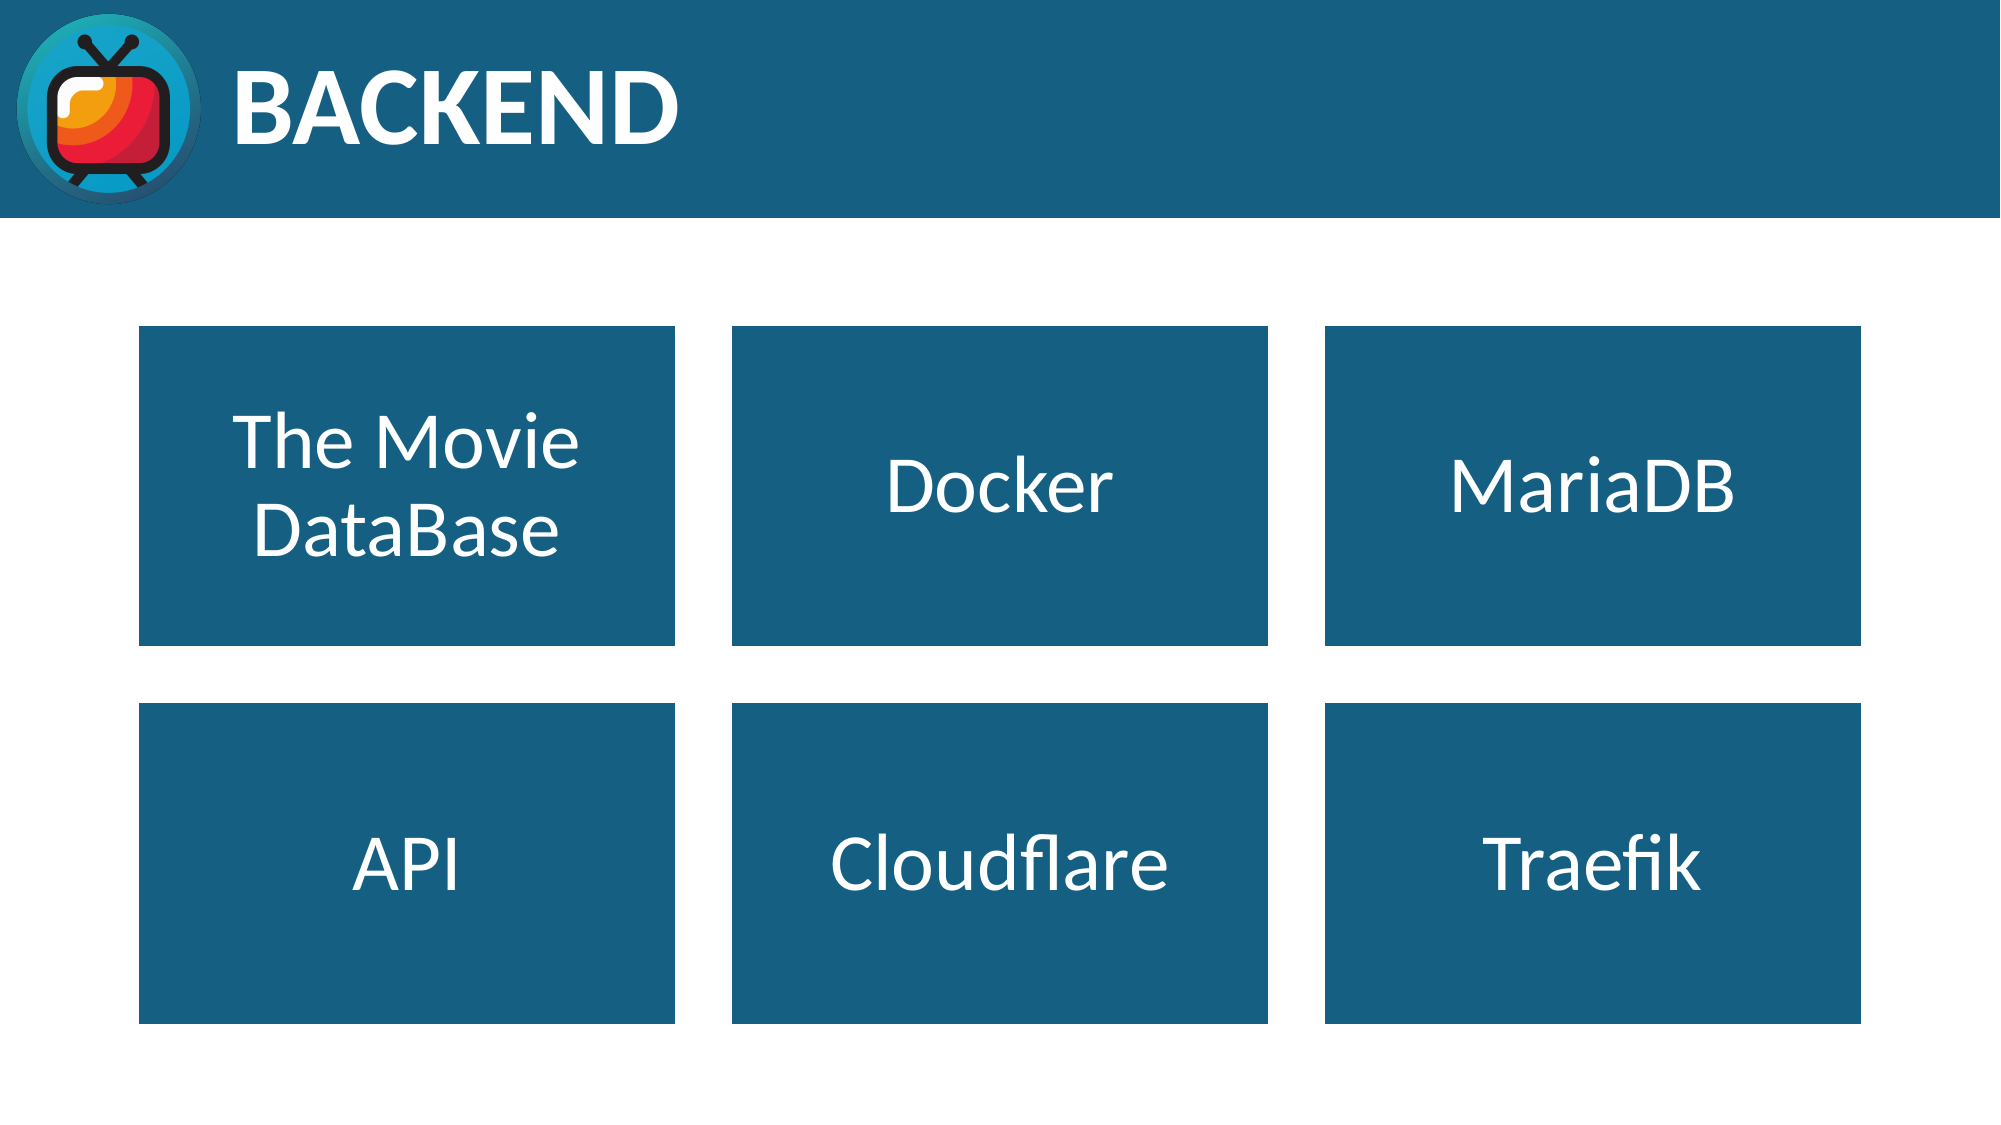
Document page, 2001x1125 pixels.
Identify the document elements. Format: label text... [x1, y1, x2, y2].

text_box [136, 701, 677, 1026]
title BACKEND [217, 0, 2000, 217]
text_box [729, 324, 1270, 649]
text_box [136, 324, 677, 649]
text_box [1322, 701, 1863, 1026]
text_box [729, 701, 1270, 1026]
picture [0, 0, 217, 217]
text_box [1322, 324, 1863, 649]
